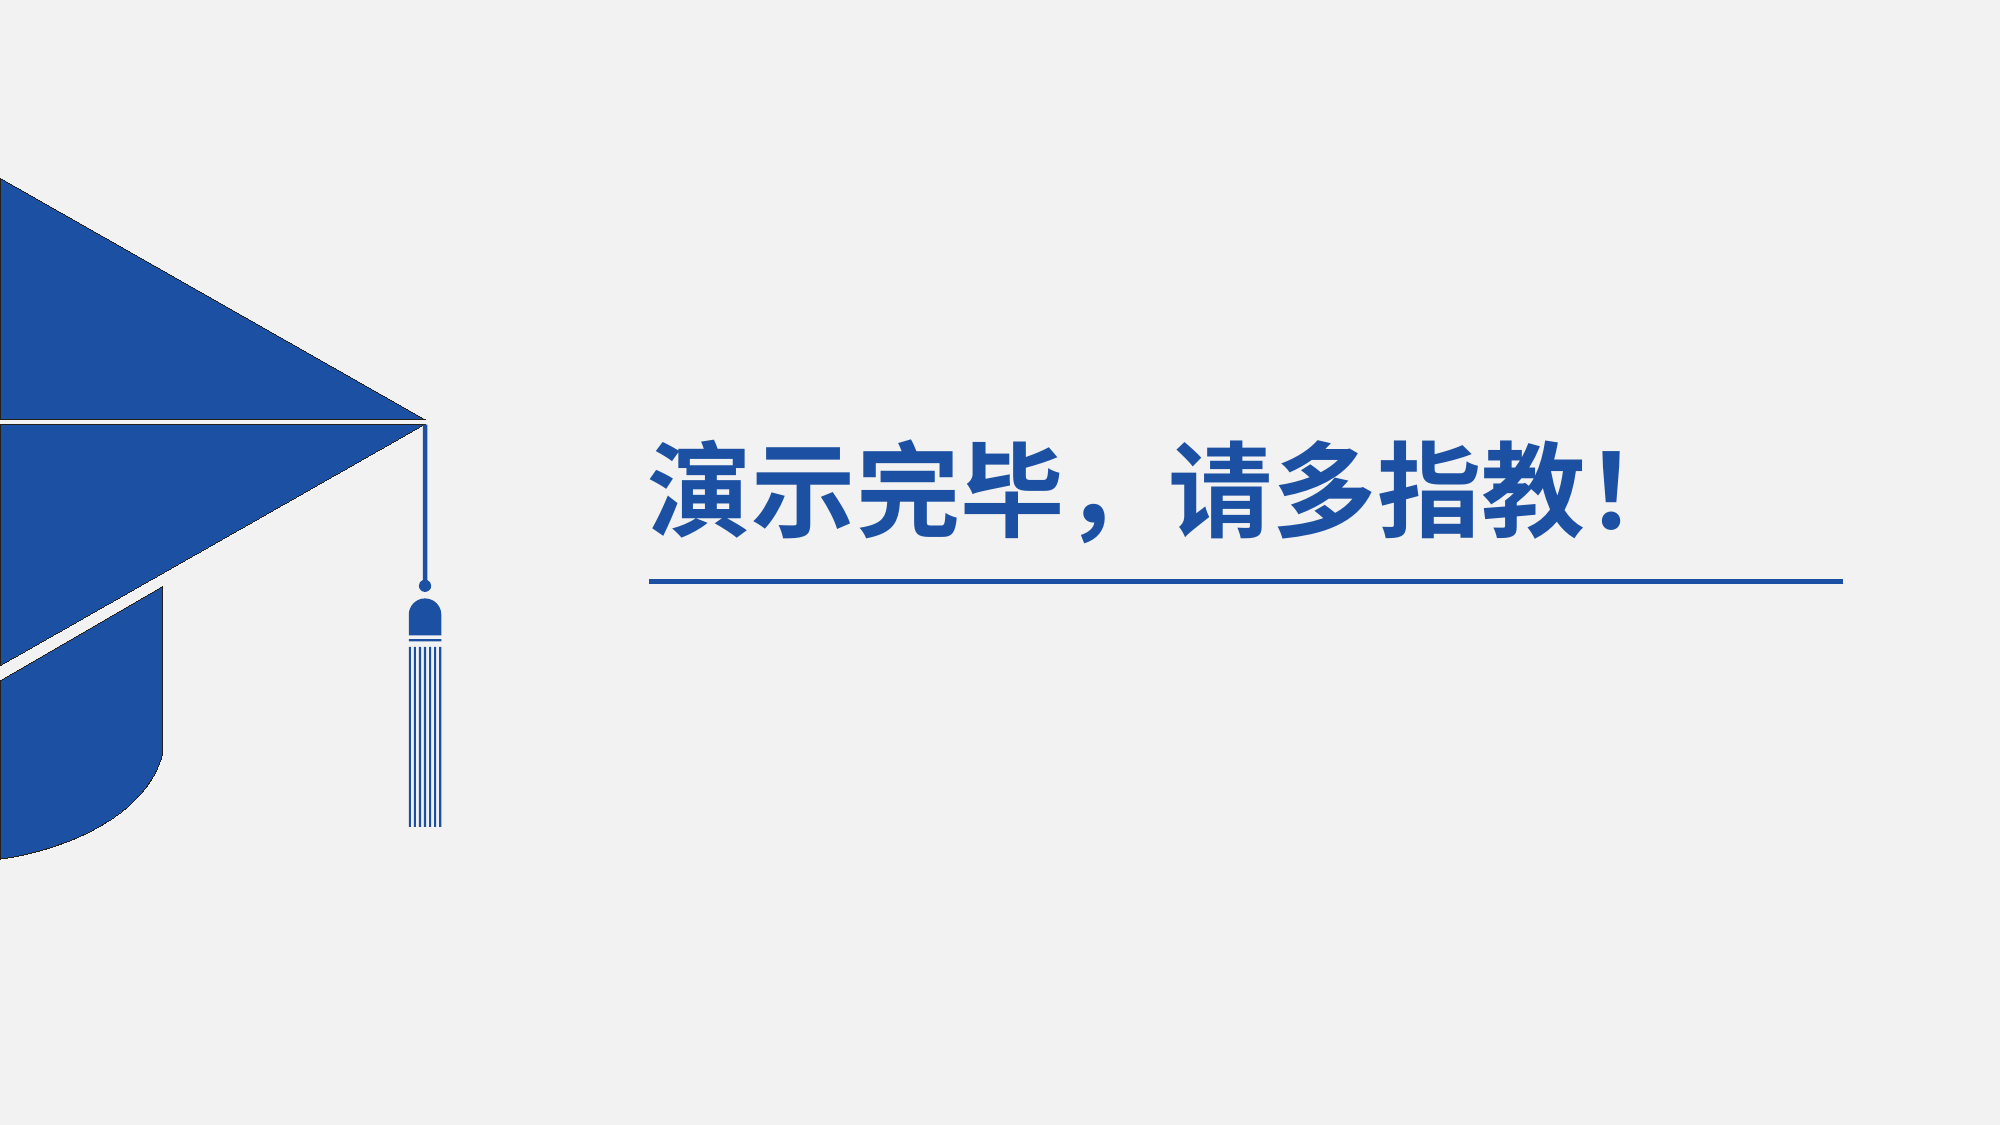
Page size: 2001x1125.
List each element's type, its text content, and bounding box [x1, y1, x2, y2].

text_box 演示完毕，请多指教！ [636, 419, 2000, 556]
text_box [0, 586, 163, 860]
text_box [408, 598, 442, 636]
text_box [0, 178, 426, 420]
text_box [418, 646, 422, 827]
text_box [418, 424, 432, 592]
text_box [423, 646, 427, 827]
text_box [0, 424, 422, 666]
